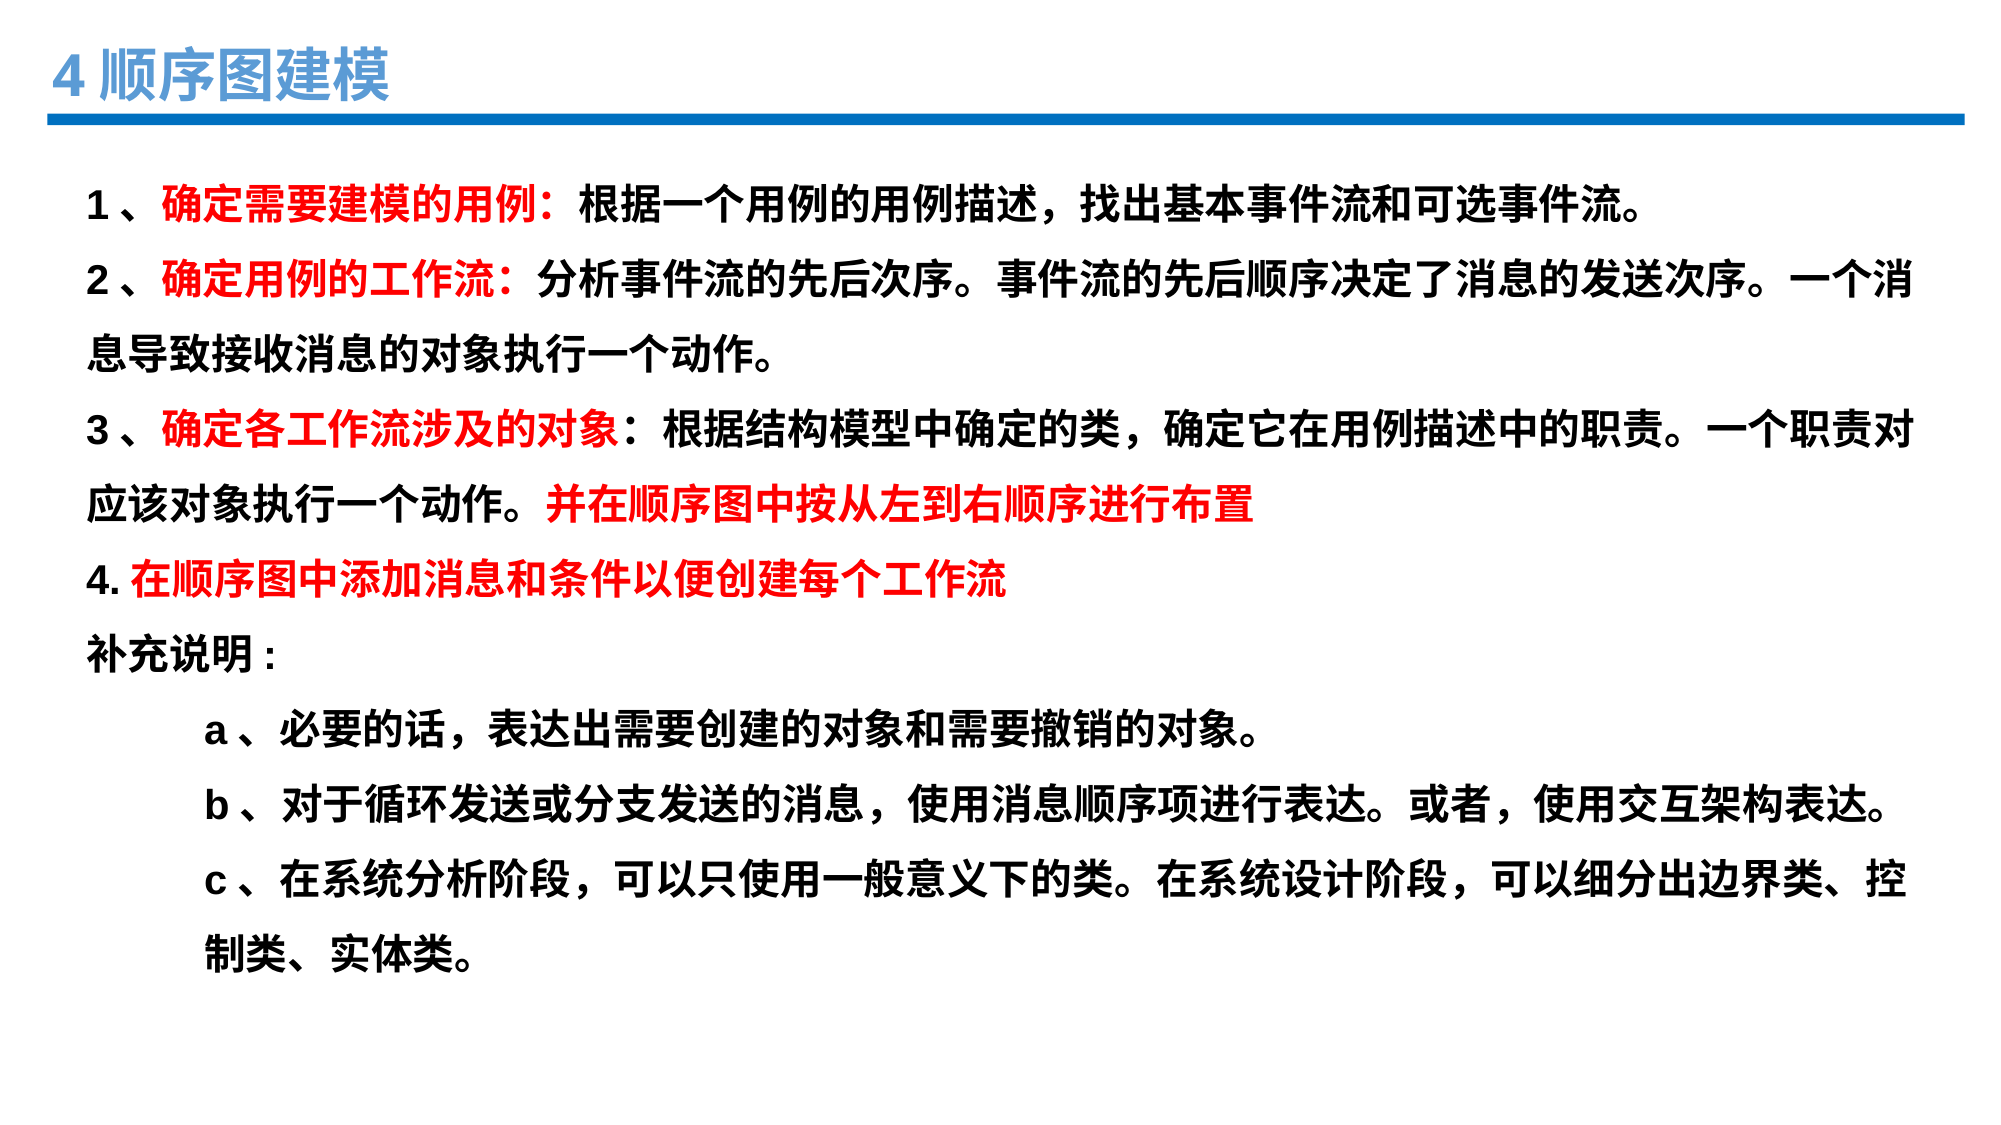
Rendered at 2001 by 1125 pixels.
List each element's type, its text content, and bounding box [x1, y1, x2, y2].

text_box 4顺序图建模 [37, 30, 406, 116]
text_box 1、确定需要建模的用例：根据一个用例的用例描述，找出基本事件流和可选事件流。 2、确定用例的工作流：分析事件流的先后次序。事件流的先后顺序决定了消息的发送次序。一个消息导致接收消息的对象执行一个动作。 3、确定各工作流涉及的对象：根据结构模型中确定的类，确定它在用例描述中的职责。一个职责对应该对象执行一个动作。并在顺序图中按从左到右顺序进行布置 4.在顺序图中添加消息和条件以便创建每个工作流 补充说明: a、必要的话，表达出需要创建的对象和需要撤销的对象。 b、对于循环发送或分支发送的消息，使用消息顺序项进行表达。或者，使用交互架构表达。 c、在系统分析阶段，可以只使用一般意义下的类。在系统设计阶段，可以细分出边界类、控制类、实体类。 [71, 145, 1962, 985]
